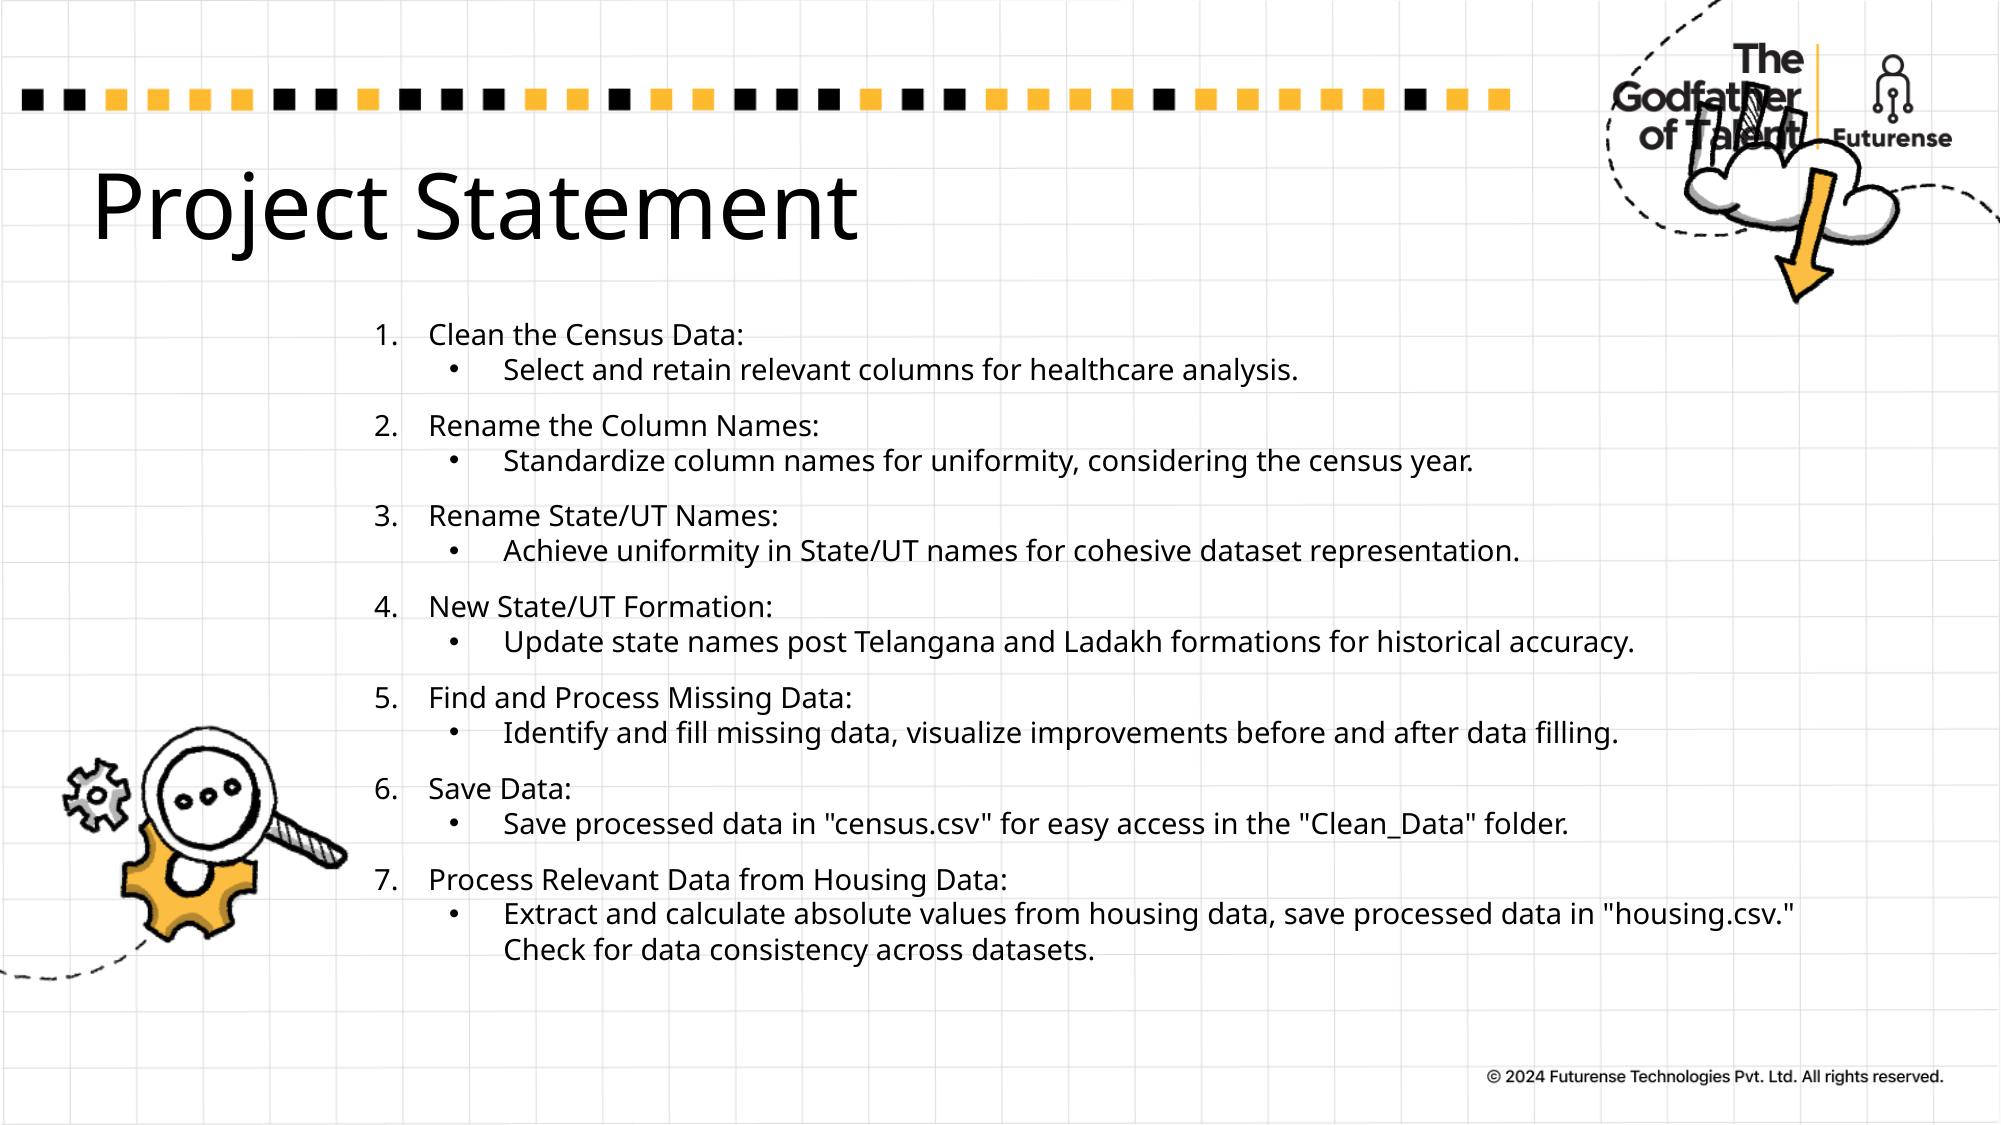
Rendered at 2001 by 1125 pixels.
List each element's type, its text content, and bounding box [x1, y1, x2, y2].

picture [0, 0, 2001, 1125]
title Project Statement [0, 100, 1093, 319]
text_box Clean the Census Data: Select and retain relevant columns for healthcare analysis. Rename the Column Names: Standardize column names for uniformity, considering the census year. Rename State/UT Names: Achieve uniformity in State/UT names for cohesive dataset representation. New State/UT Formation: Update state names post Telangana and Ladakh formations for historical accuracy. Find and Process Missing Data: Identify and fill missing data, visualize improvements before and after data filling. Save Data: Save processed data in "census.csv" for easy access in the "Clean_Data" folder. Process Relevant Data from Housing Data: Extract and calculate absolute values from housing data, save processed data in "housing.csv." Check for data consistency across datasets. [356, 273, 1886, 1009]
